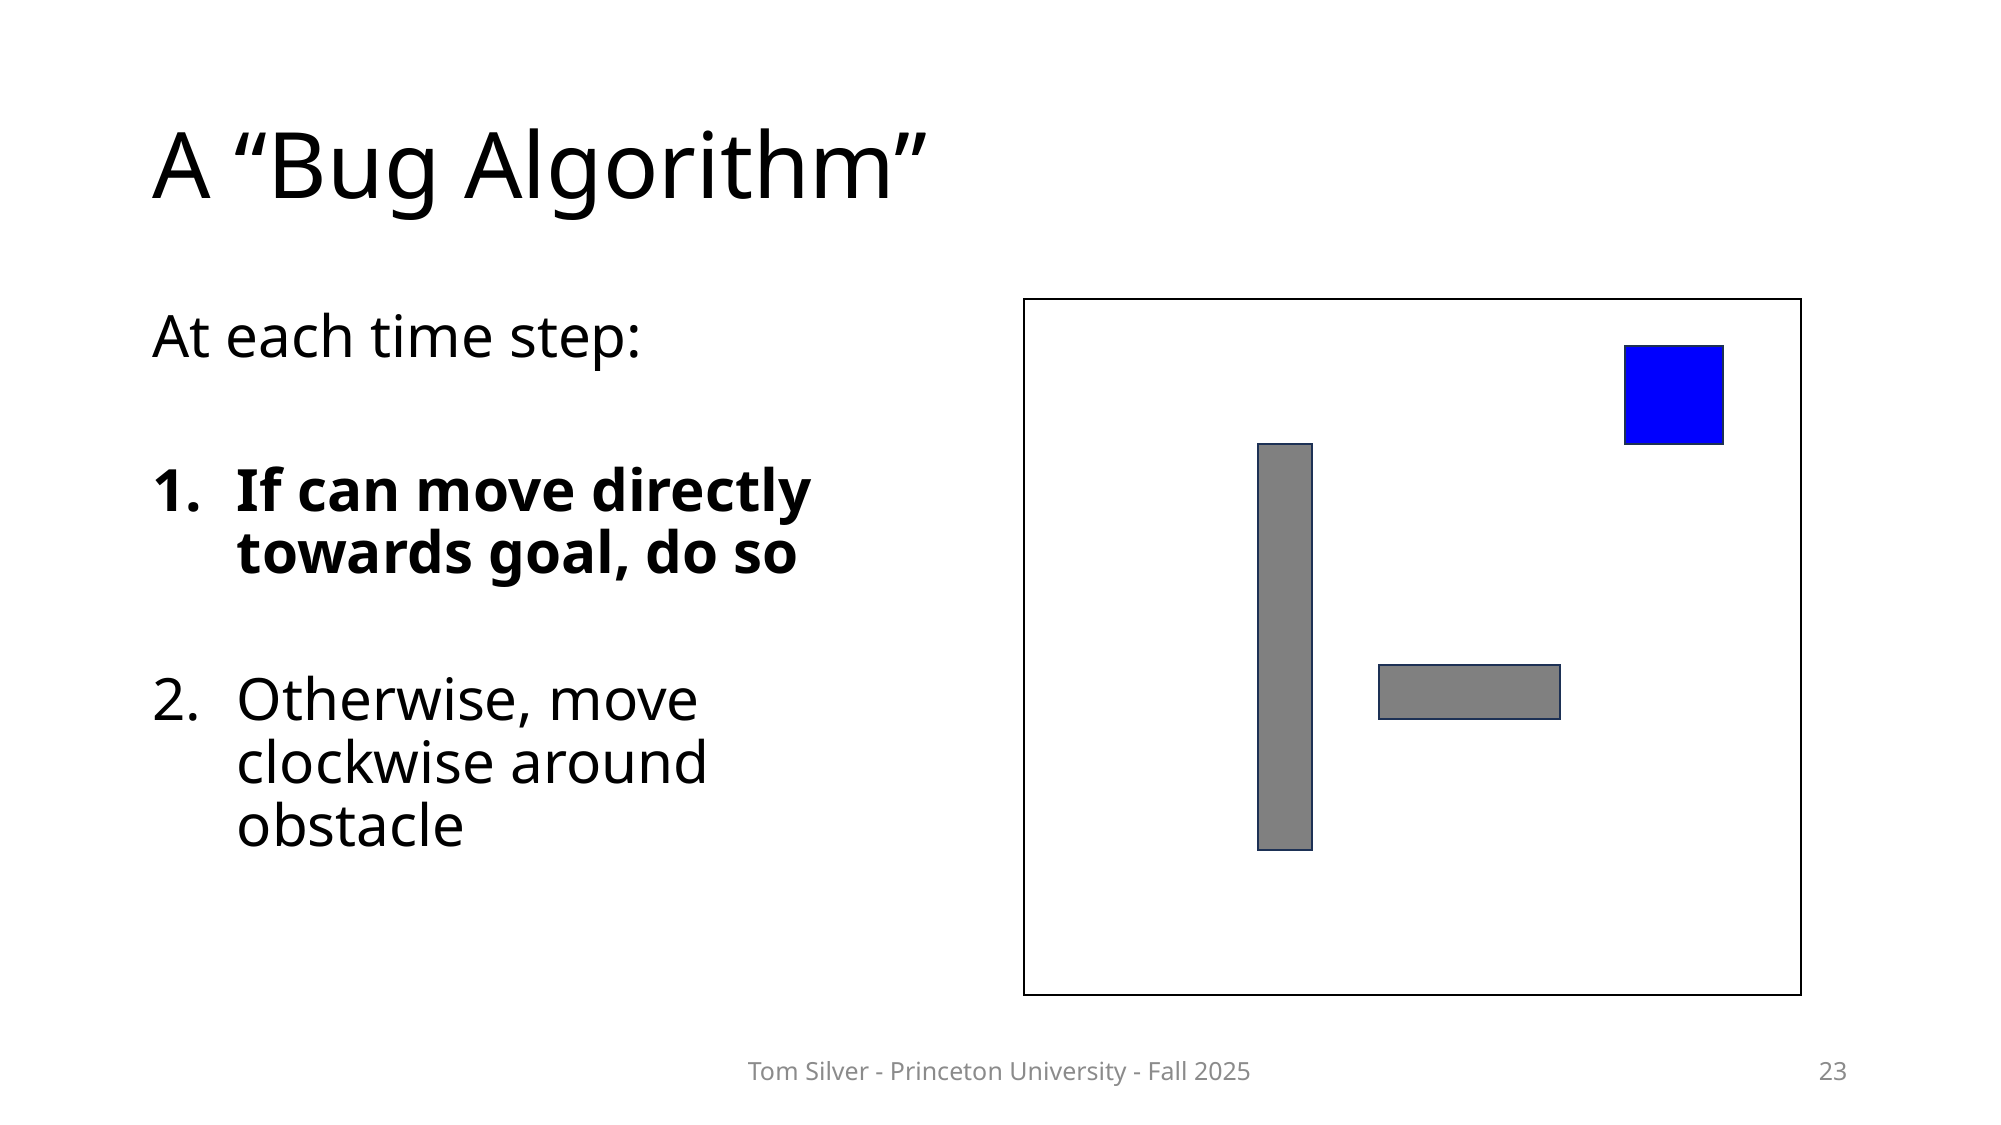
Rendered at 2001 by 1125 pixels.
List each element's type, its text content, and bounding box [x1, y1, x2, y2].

title A “Bug Algorithm” [137, 59, 1863, 278]
slide_number 23 [1412, 1042, 1863, 1103]
list At each time step: If can move directly towards goal, do so Otherwise, move clockwise around obstacle [137, 299, 929, 1014]
text_box [1624, 345, 1724, 445]
text_box [1023, 298, 1802, 996]
footer Tom Silver - Princeton University - Fall 2025 [662, 1042, 1338, 1103]
text_box [1257, 443, 1313, 851]
text_box [1378, 664, 1561, 720]
